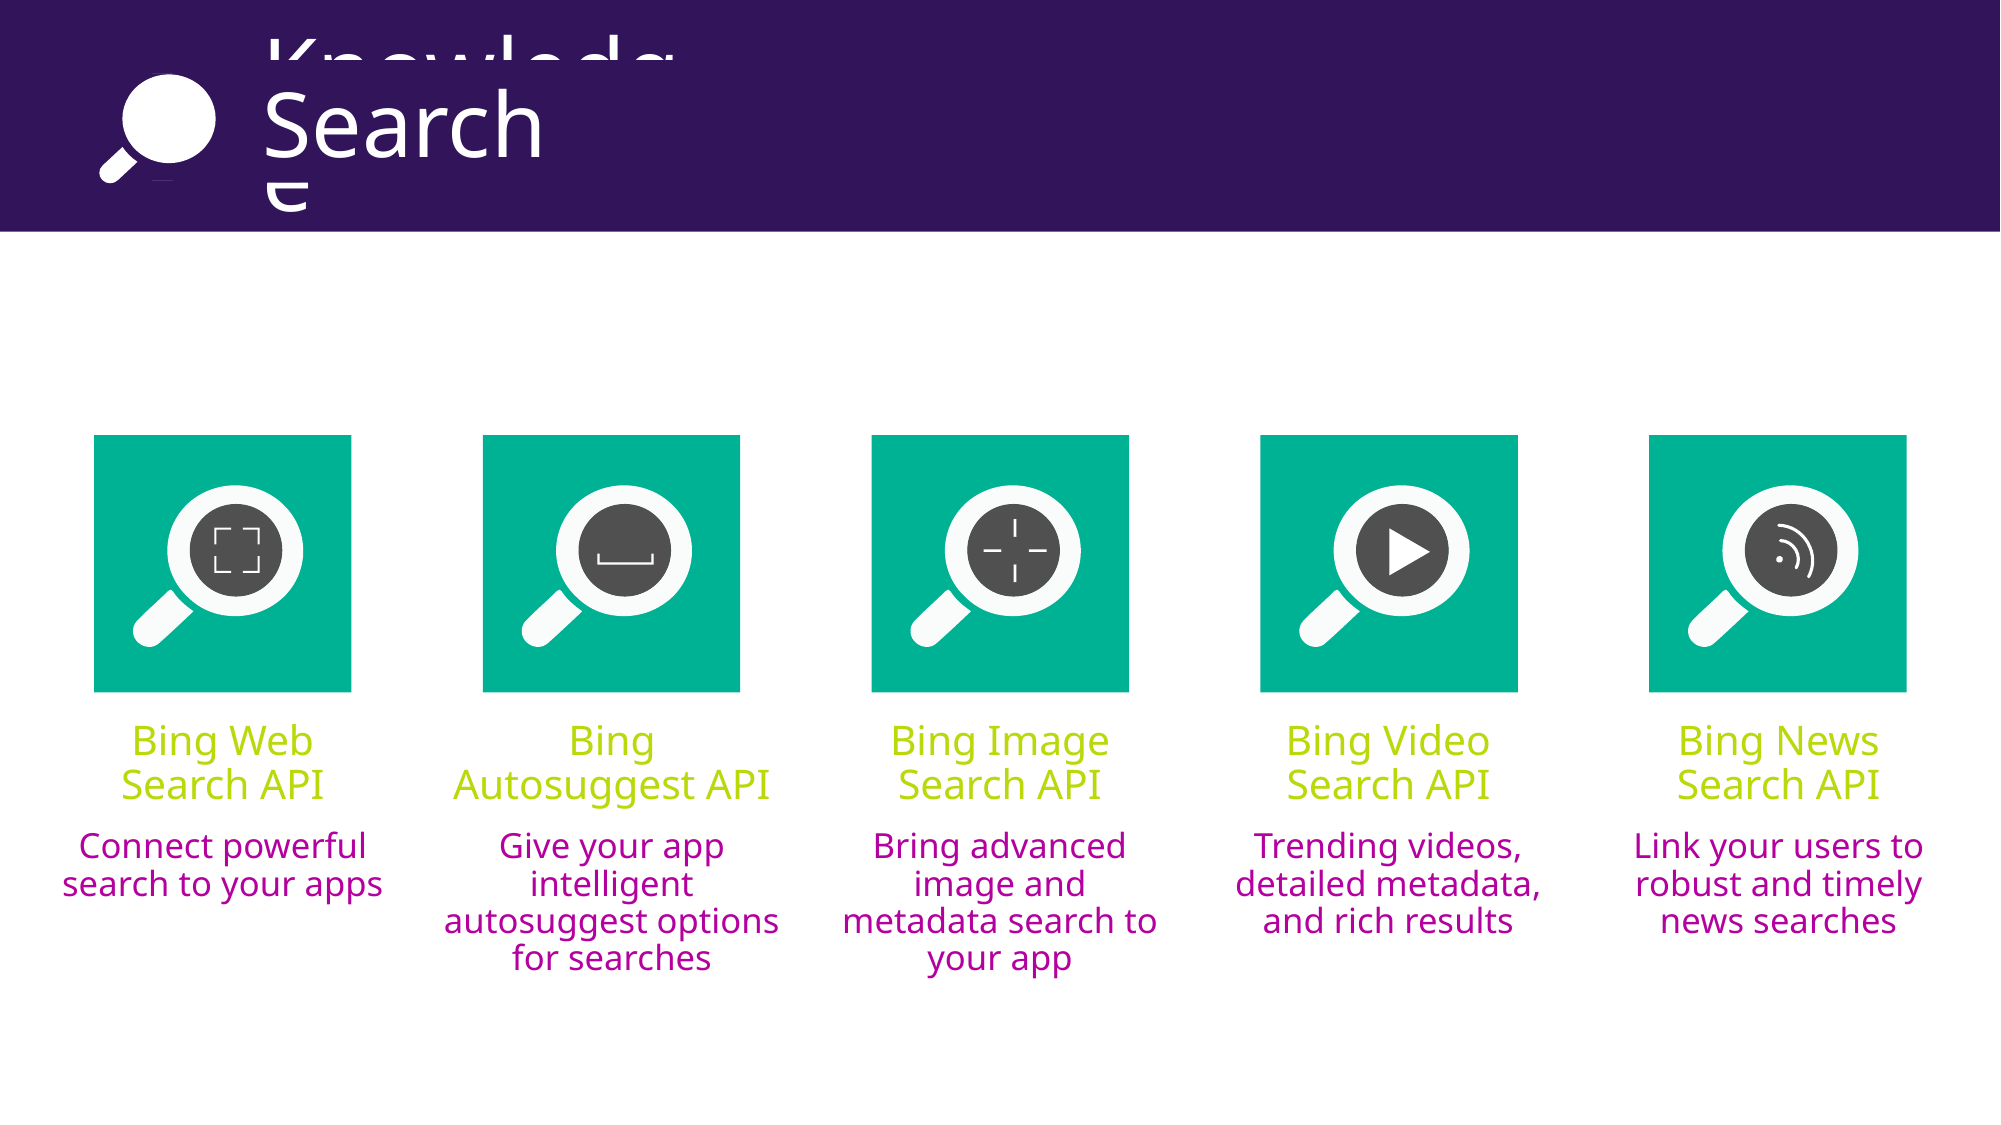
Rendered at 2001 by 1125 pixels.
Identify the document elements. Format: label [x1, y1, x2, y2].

text_box [482, 434, 741, 693]
text_box [1601, 695, 1956, 951]
text_box [45, 695, 400, 913]
text_box [93, 434, 352, 693]
text_box [805, 695, 1195, 951]
text_box [0, 0, 2000, 232]
text_box [1260, 434, 1519, 693]
text_box [417, 695, 805, 951]
text_box [871, 434, 1130, 693]
text_box [1211, 695, 1566, 951]
text_box [1648, 434, 1907, 693]
text_box [61, 59, 719, 185]
